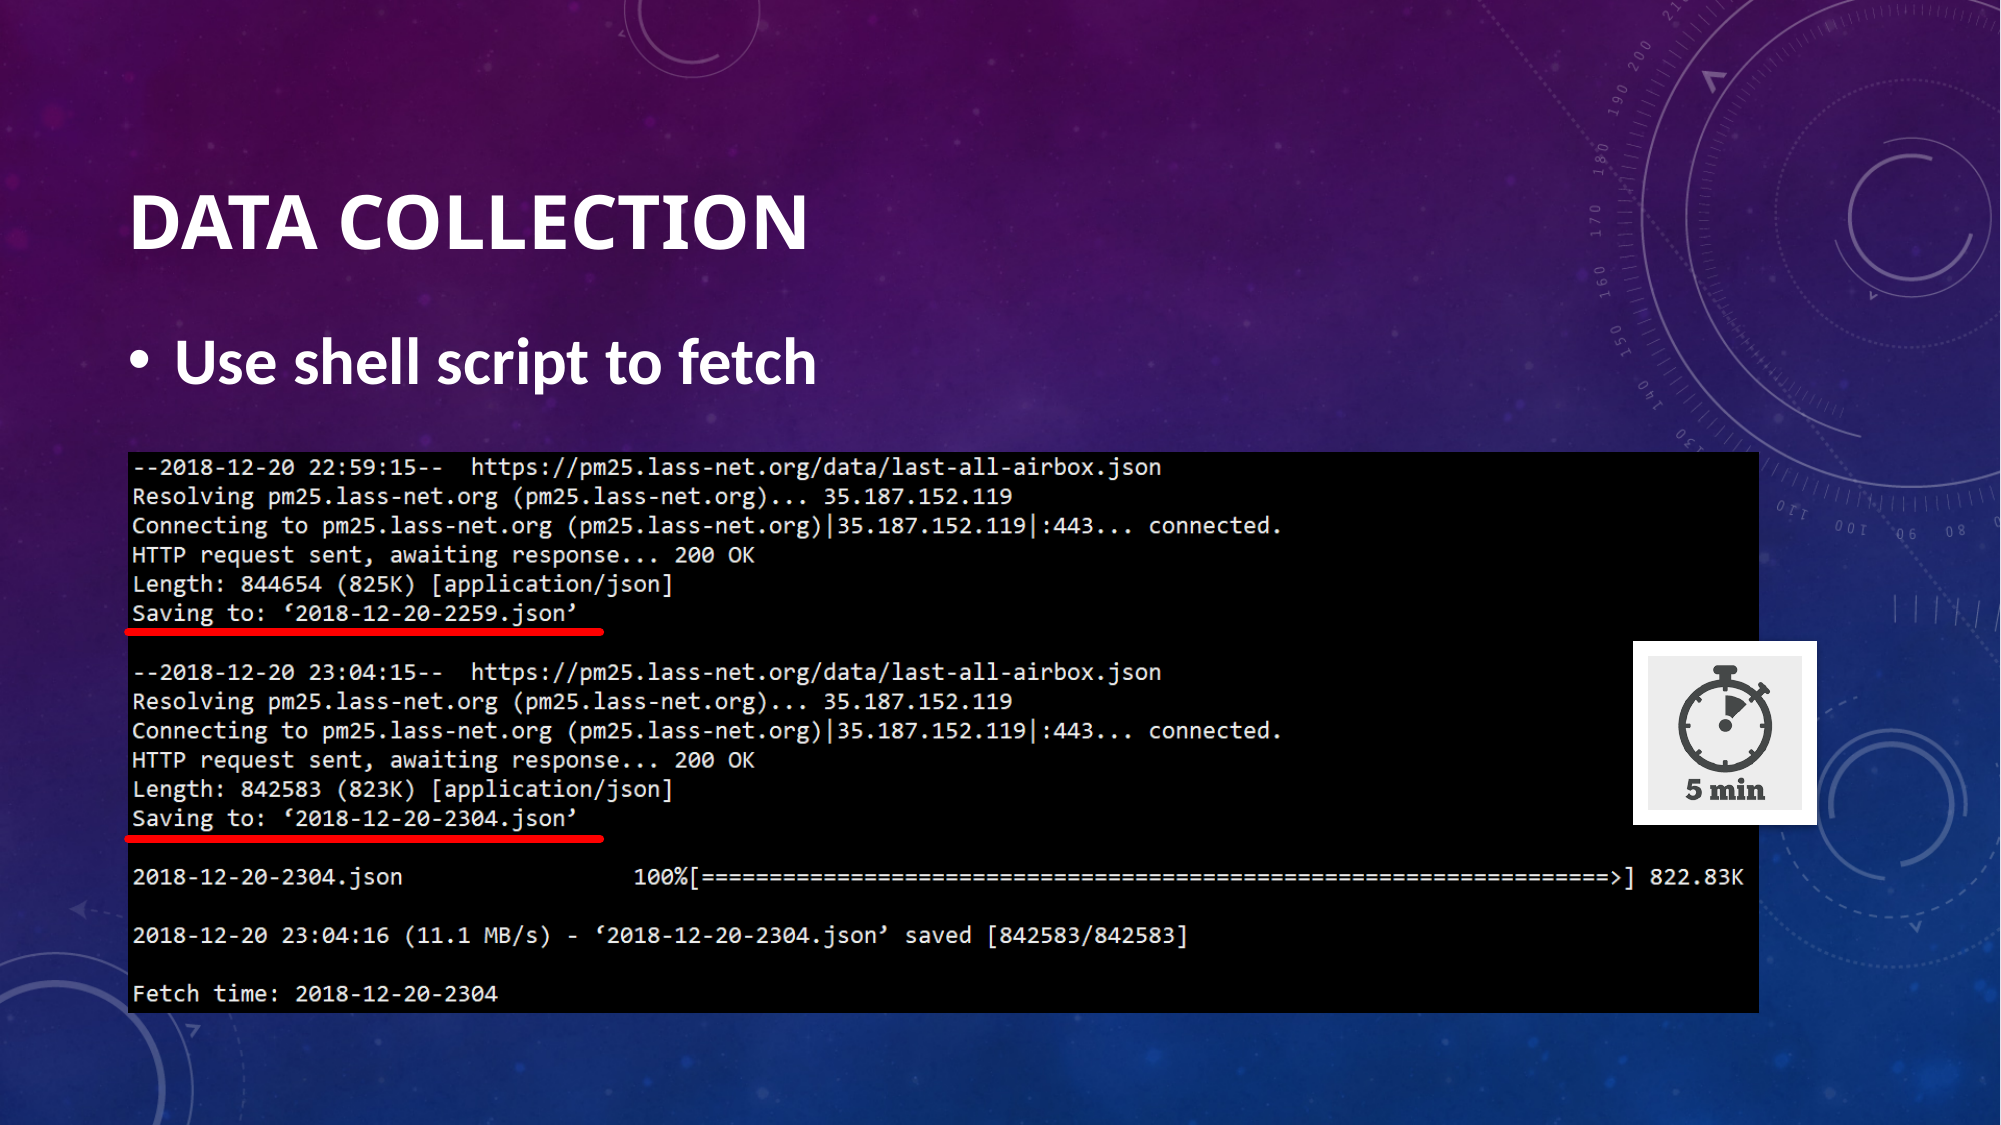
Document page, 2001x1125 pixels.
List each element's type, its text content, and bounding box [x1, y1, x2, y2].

title Data Collection [112, 99, 1775, 307]
list Use shell script to fetch [112, 307, 1775, 410]
picture [0, 0, 2001, 1125]
